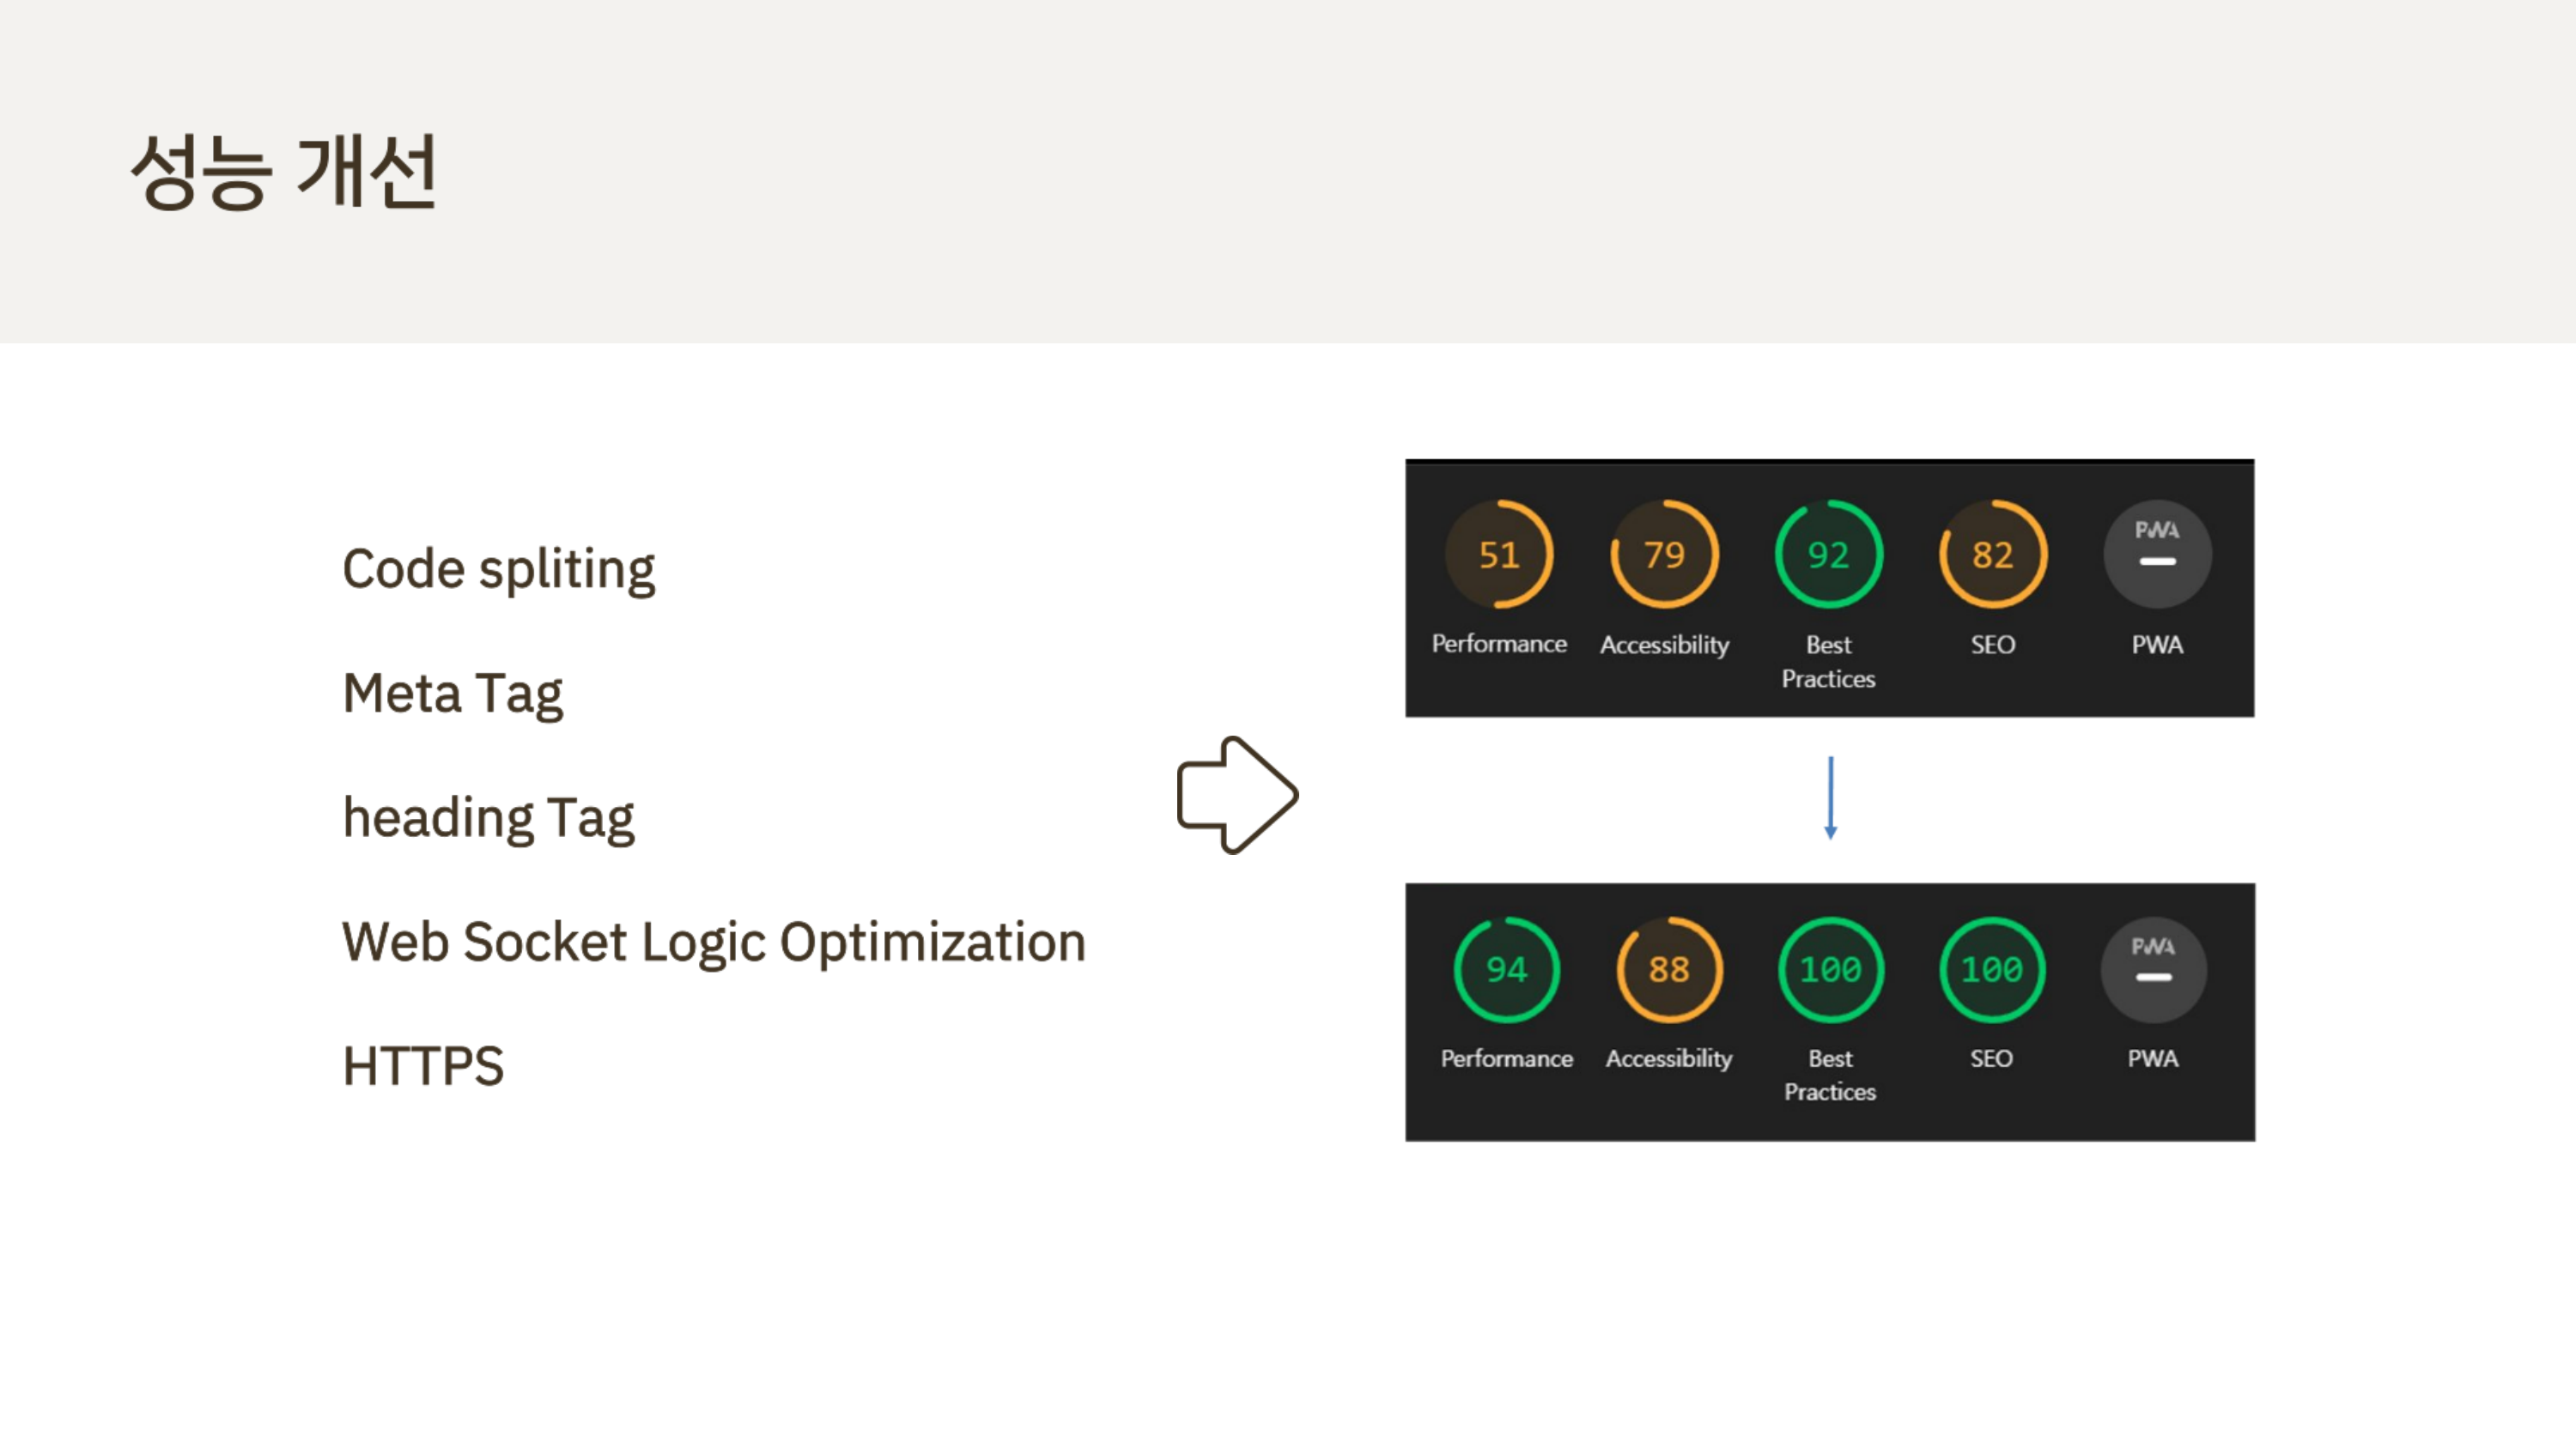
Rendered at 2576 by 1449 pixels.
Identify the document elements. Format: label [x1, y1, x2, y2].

text_box [0, 0, 2576, 344]
picture [334, 524, 1112, 1131]
text_box [1177, 736, 1299, 855]
text_box [1384, 426, 2276, 1165]
picture [116, 101, 473, 250]
